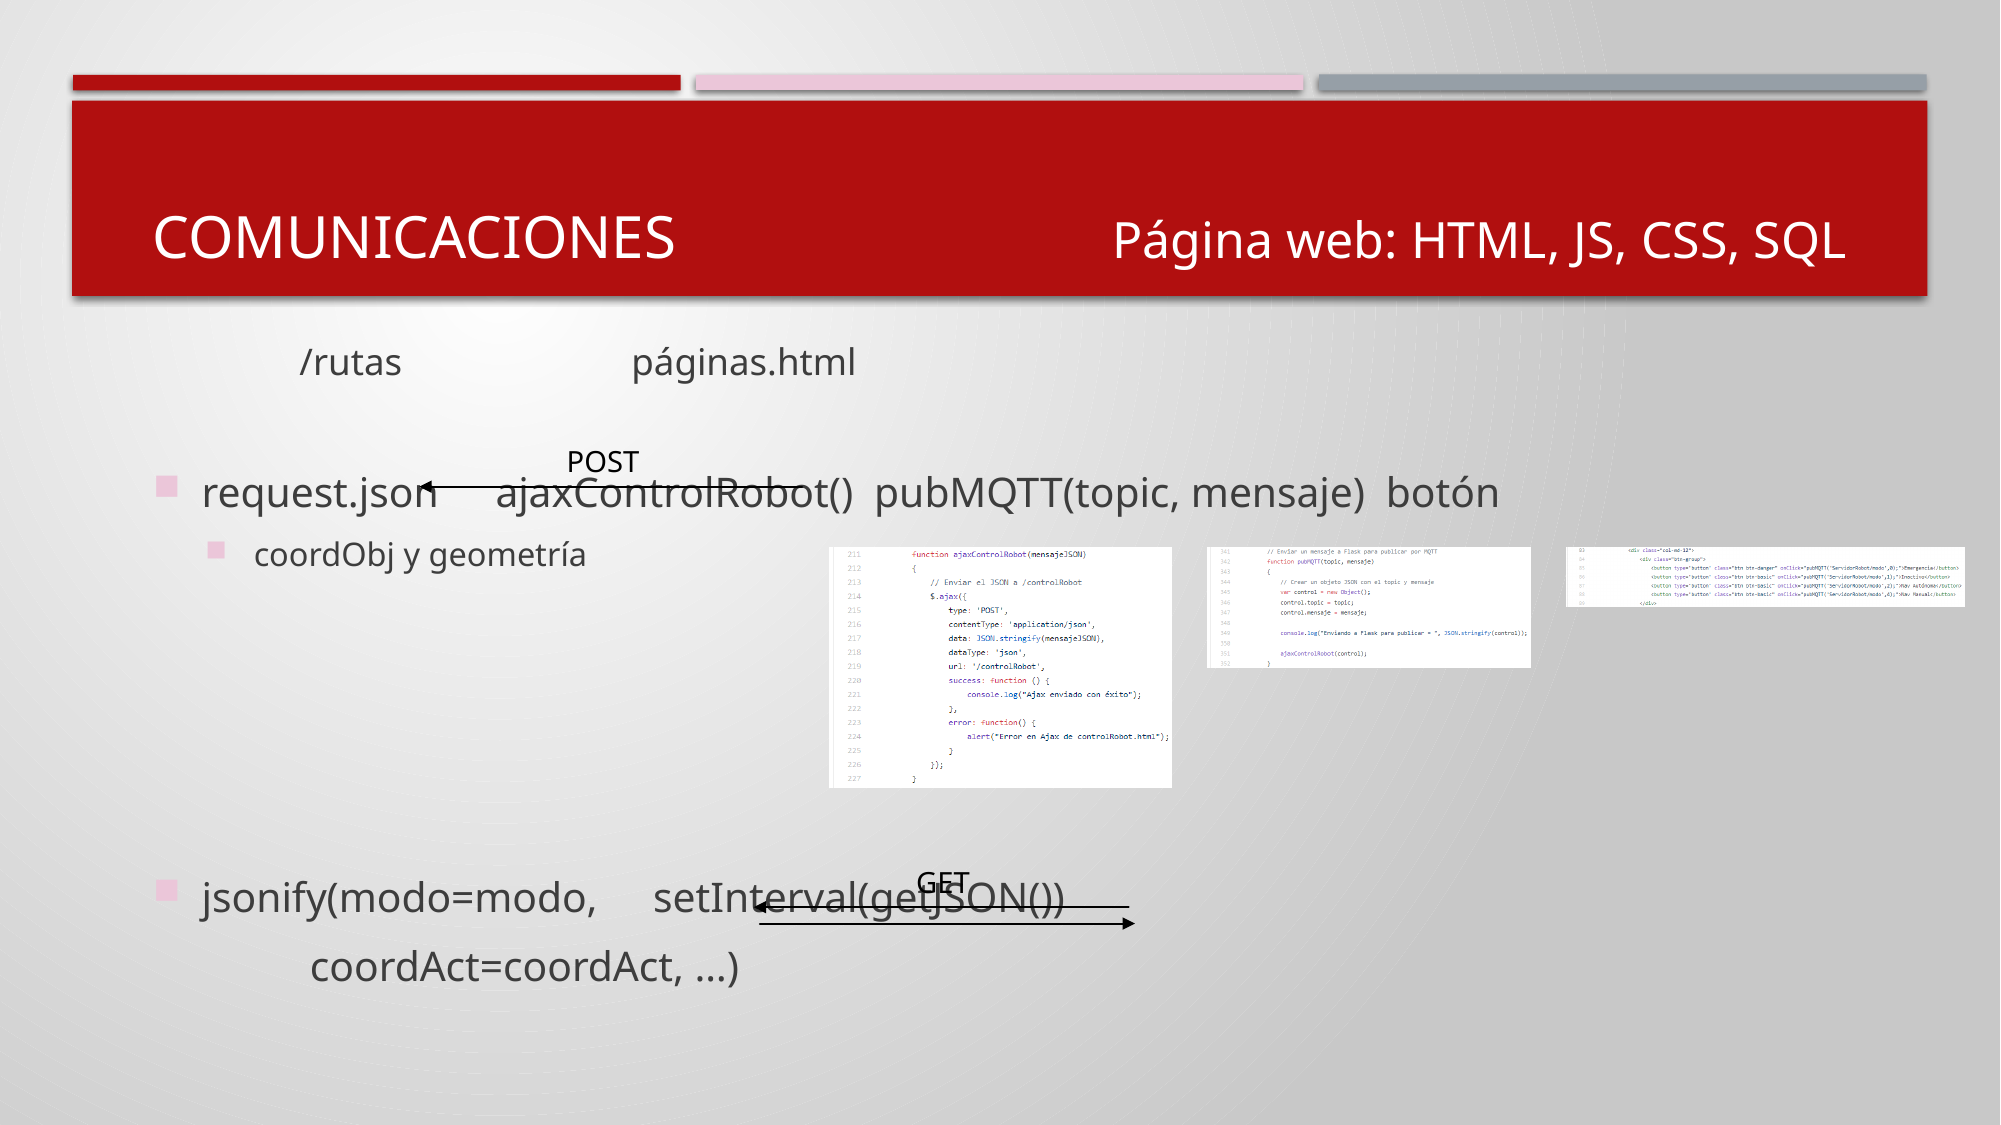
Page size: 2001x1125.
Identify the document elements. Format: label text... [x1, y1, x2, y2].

text_box Página web: HTML, JS, CSS, SQL [882, 59, 1863, 278]
picture [1207, 547, 1532, 669]
text_box POST [551, 436, 704, 484]
text_box GET [901, 856, 1053, 904]
picture [1566, 547, 1965, 608]
title comunicaciones [137, 59, 882, 278]
picture [828, 547, 1173, 788]
